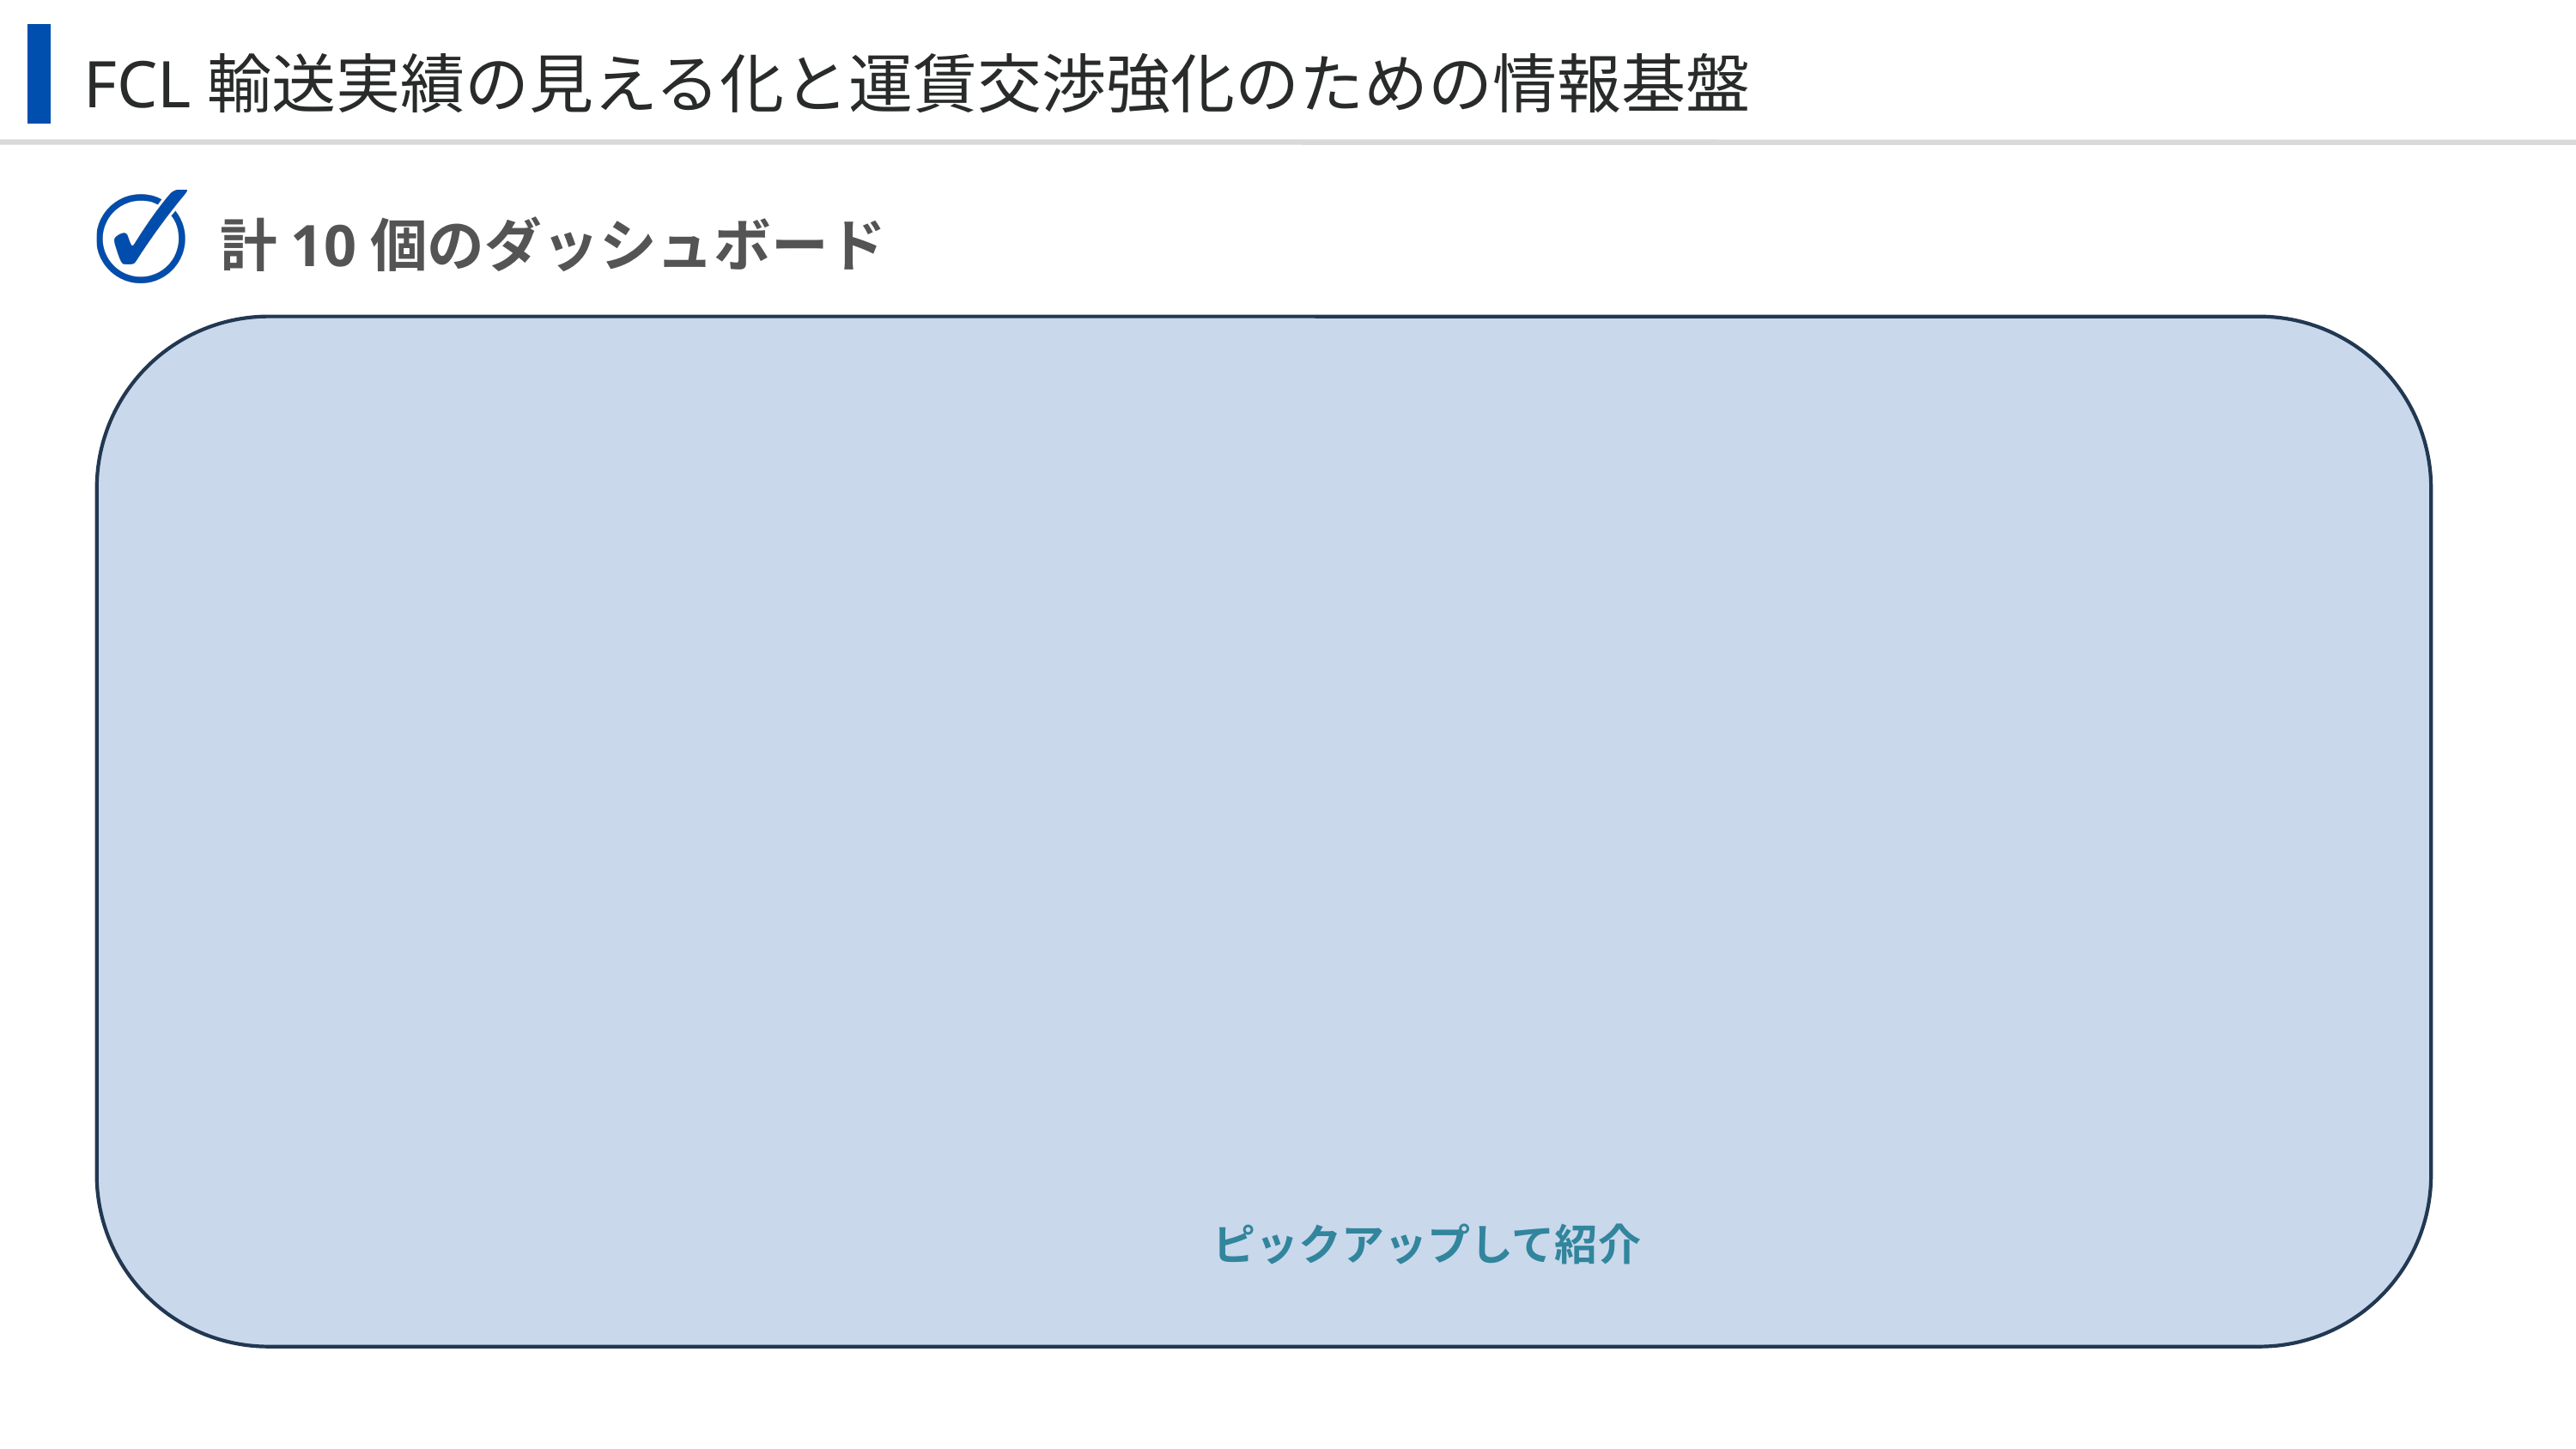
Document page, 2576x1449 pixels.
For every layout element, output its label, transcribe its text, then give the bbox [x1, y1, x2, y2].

text_box 計10個のダッシュボード [220, 209, 1106, 279]
text_box ピックアップして紹介 [1212, 1217, 1696, 1270]
text_box [96, 190, 187, 283]
text_box FCL輸送実績の見える化と運賃交渉強化のための情報基盤 [83, 24, 2432, 121]
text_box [27, 23, 52, 124]
text_box [94, 314, 2433, 1349]
